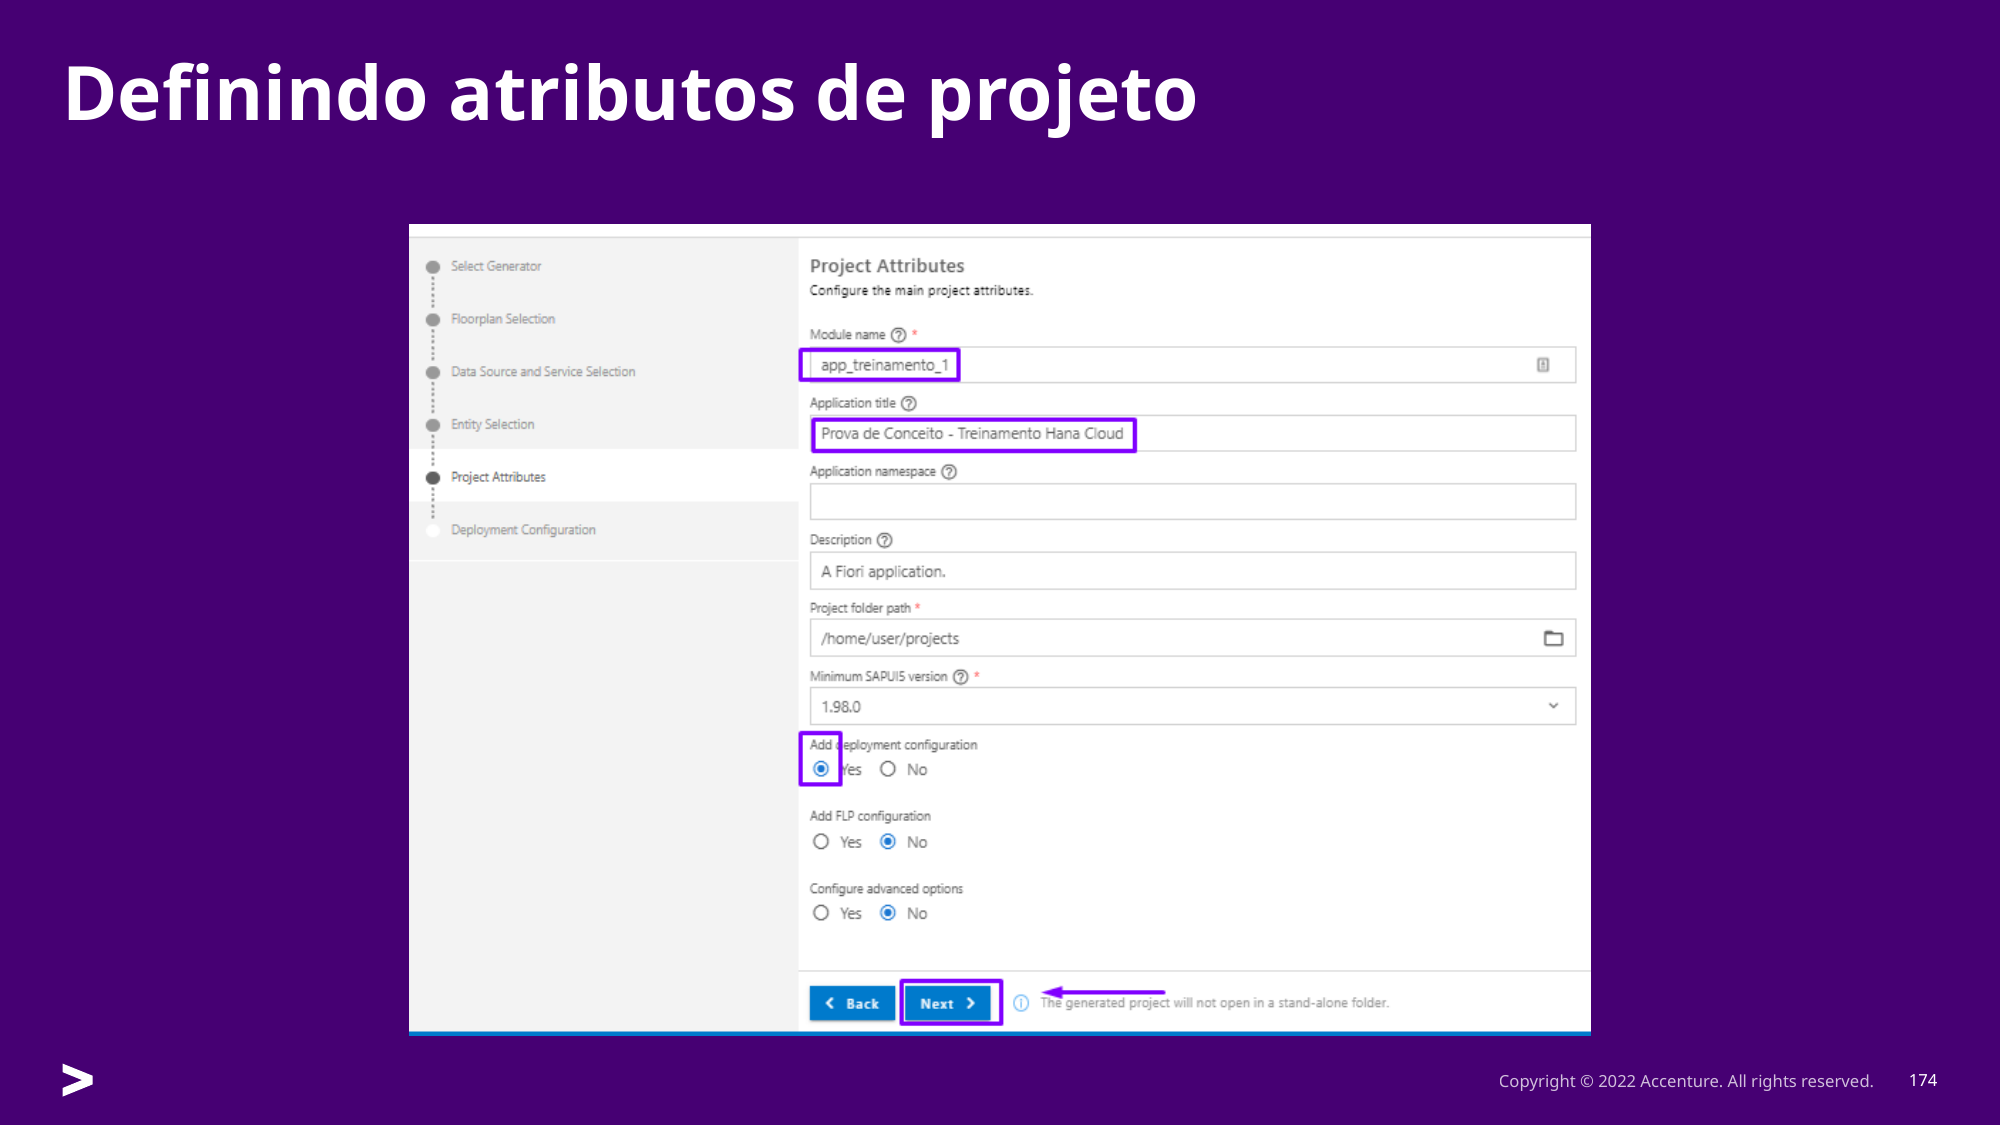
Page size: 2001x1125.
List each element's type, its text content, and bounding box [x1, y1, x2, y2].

title Definindo atributos de projeto [62, 62, 1938, 225]
slide_number 174 [1883, 1064, 1938, 1098]
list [409, 224, 1591, 1036]
footer Copyright © 2022 Accenture. All rights reserved. [1200, 1064, 1875, 1097]
